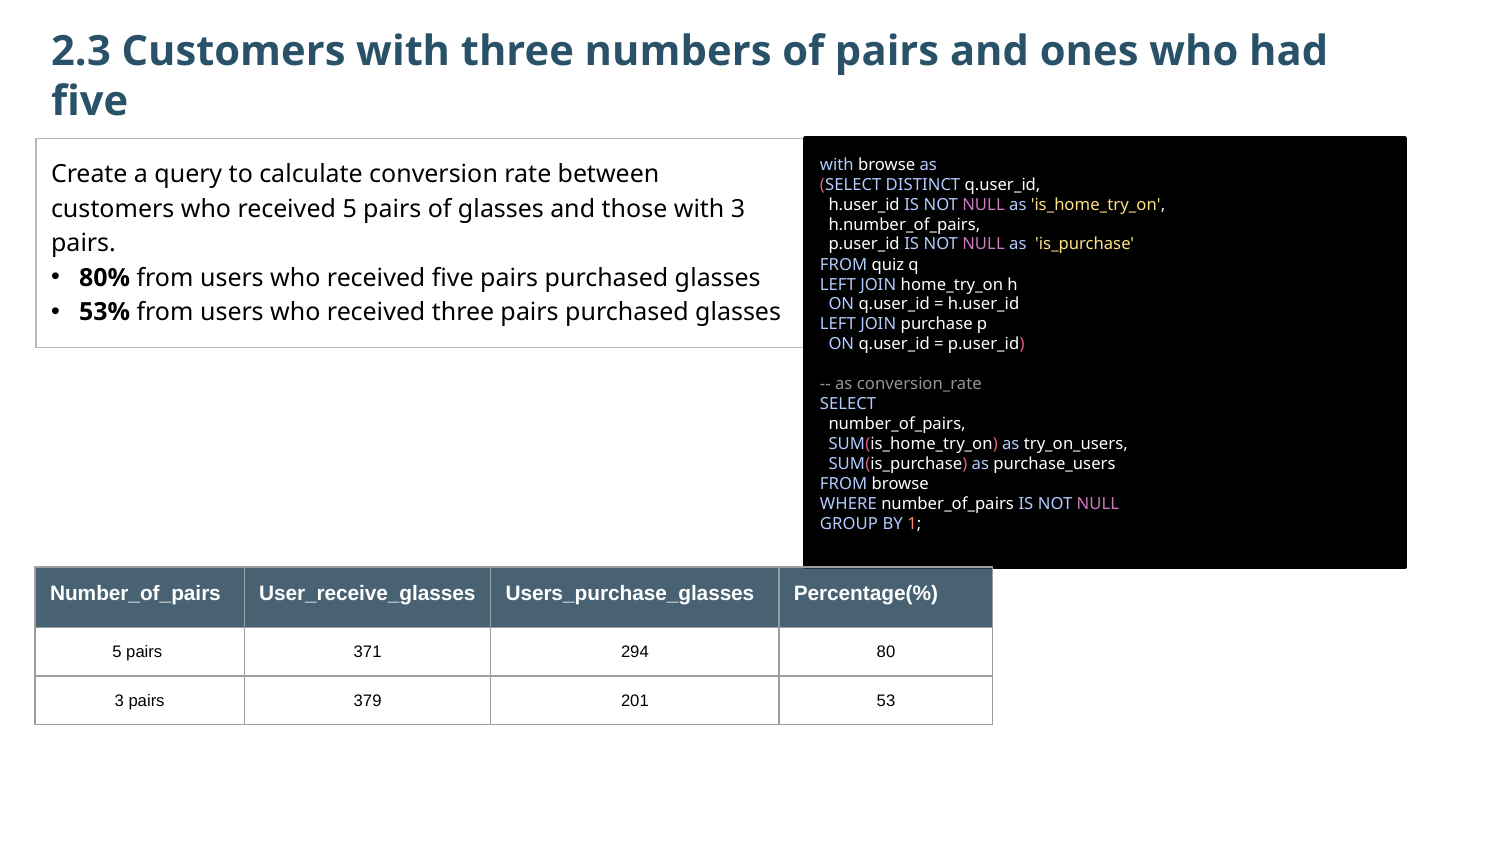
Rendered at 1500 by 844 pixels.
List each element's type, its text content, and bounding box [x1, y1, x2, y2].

table_header User_receive_glasses [245, 568, 490, 627]
table_header Percentage(%) [780, 568, 992, 627]
table_header Users_purchase_glasses [491, 568, 778, 627]
table_header Number_of_pairs [36, 568, 244, 627]
table_cell 53 [780, 677, 992, 724]
text_box 2.3 Customers with three numbers of pairs and ones who had five [35, 29, 1351, 138]
text_box Create a query to calculate conversion rate between customers who received 5 pairs of glasses and those with 3 pairs. 80% from users who received five pairs purchased glasses 53% from users who received three pairs purchased glasses [35, 138, 803, 348]
table_cell 5 pairs [36, 628, 244, 675]
table_cell 371 [245, 628, 490, 675]
table_cell 294 [491, 628, 778, 675]
table_cell 201 [491, 677, 778, 724]
table_cell 3 pairs [36, 677, 244, 724]
text_box with browse as (SELECT DISTINCT q.user_id, h.user_id IS NOT NULL as 'is_home_try_on', h.number_of_pairs, p.user_id IS NOT NULL as 'is_purchase' FROM quiz q LEFT JOIN home_try_on h ON q.user_id = h.user_id LEFT JOIN purchase p ON q.user_id = p.user_id) -- as conversion_rate SELECT number_of_pairs, SUM(is_home_try_on) as try_on_users, SUM(is_purchase) as purchase_users FROM browse WHERE number_of_pairs IS NOT NULL GROUP BY 1; [803, 136, 1407, 569]
table_cell 379 [245, 677, 490, 724]
table_cell 80 [780, 628, 992, 675]
